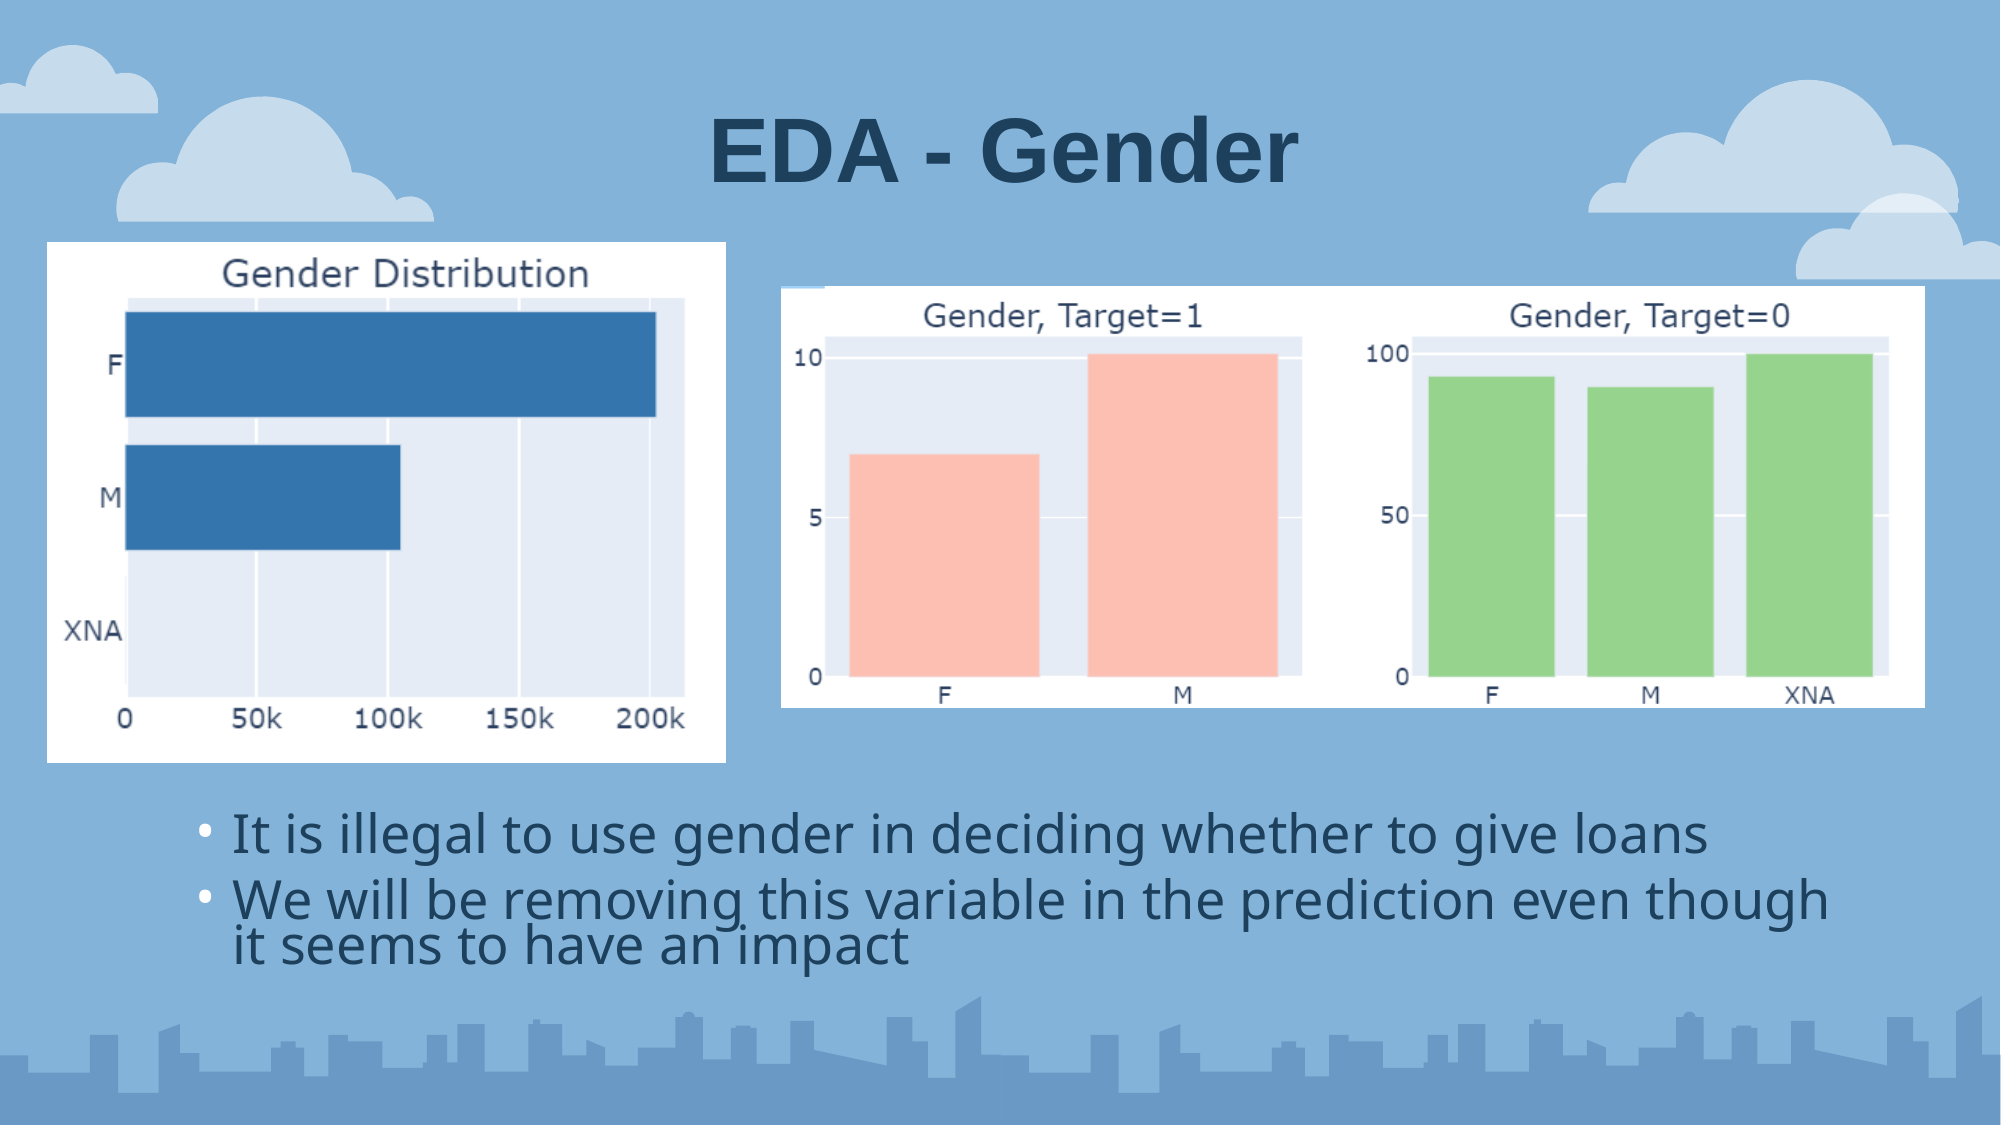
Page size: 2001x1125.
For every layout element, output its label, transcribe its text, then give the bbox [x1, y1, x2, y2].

list It is illegal to use gender in deciding whether to give loans We will be removing this variable in the prediction even though it seems to have an impact [180, 809, 1849, 999]
text_box EDA - Gender [78, 83, 1931, 209]
picture [781, 286, 1925, 708]
picture [47, 241, 726, 763]
